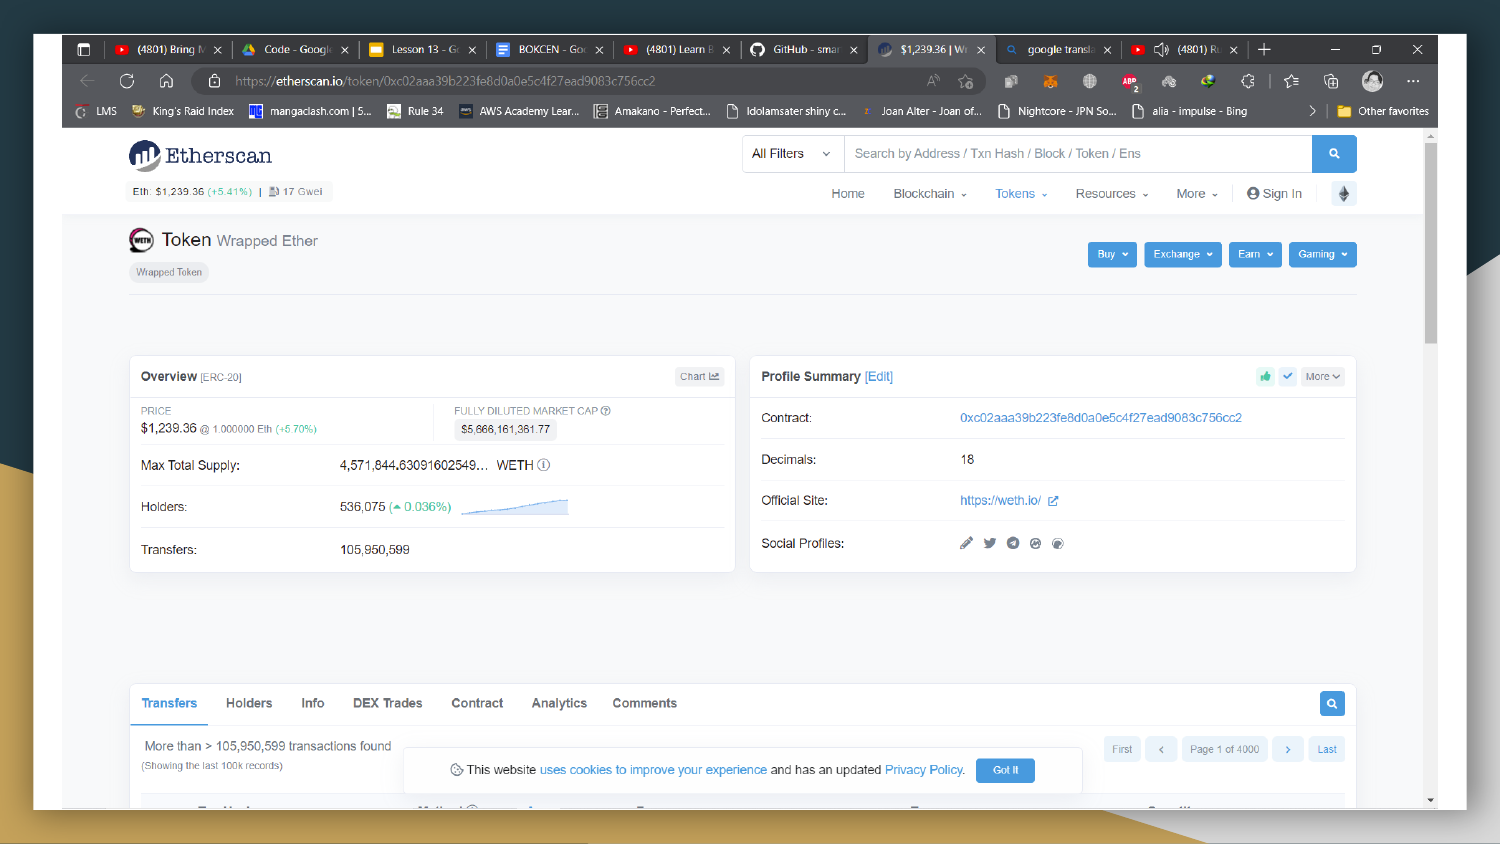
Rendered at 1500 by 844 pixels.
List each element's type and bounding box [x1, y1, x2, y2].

picture [62, 34, 1438, 809]
